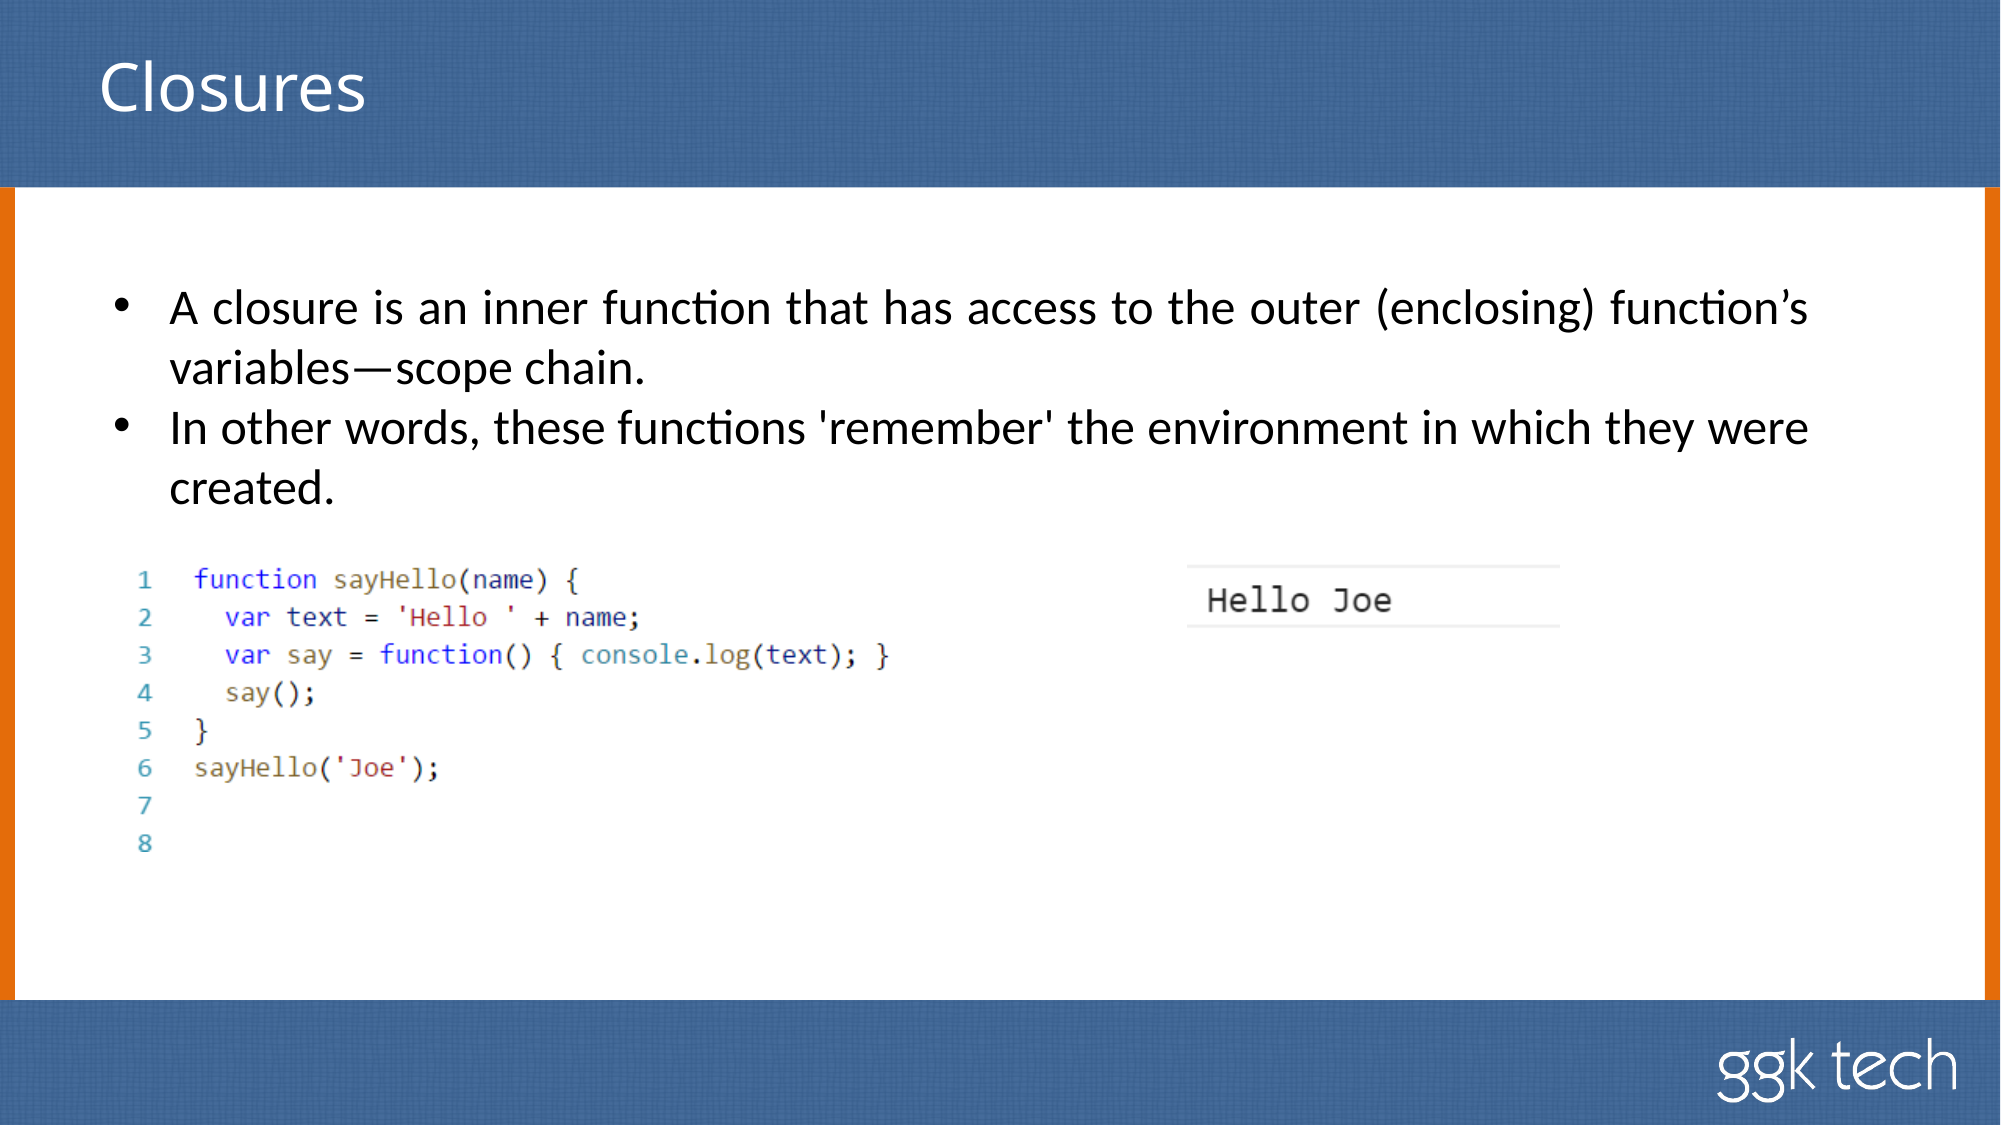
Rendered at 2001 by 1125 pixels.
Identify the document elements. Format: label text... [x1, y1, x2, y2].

picture [124, 562, 910, 852]
title Closures [83, 24, 1884, 145]
text_box A closure is an inner function that has access to the outer (enclosing) function’s variables—scope chain. In other words, these functions 'remember' the environment in which they were created. [98, 266, 1826, 525]
picture [0, 0, 2001, 1125]
picture [1187, 562, 1560, 640]
